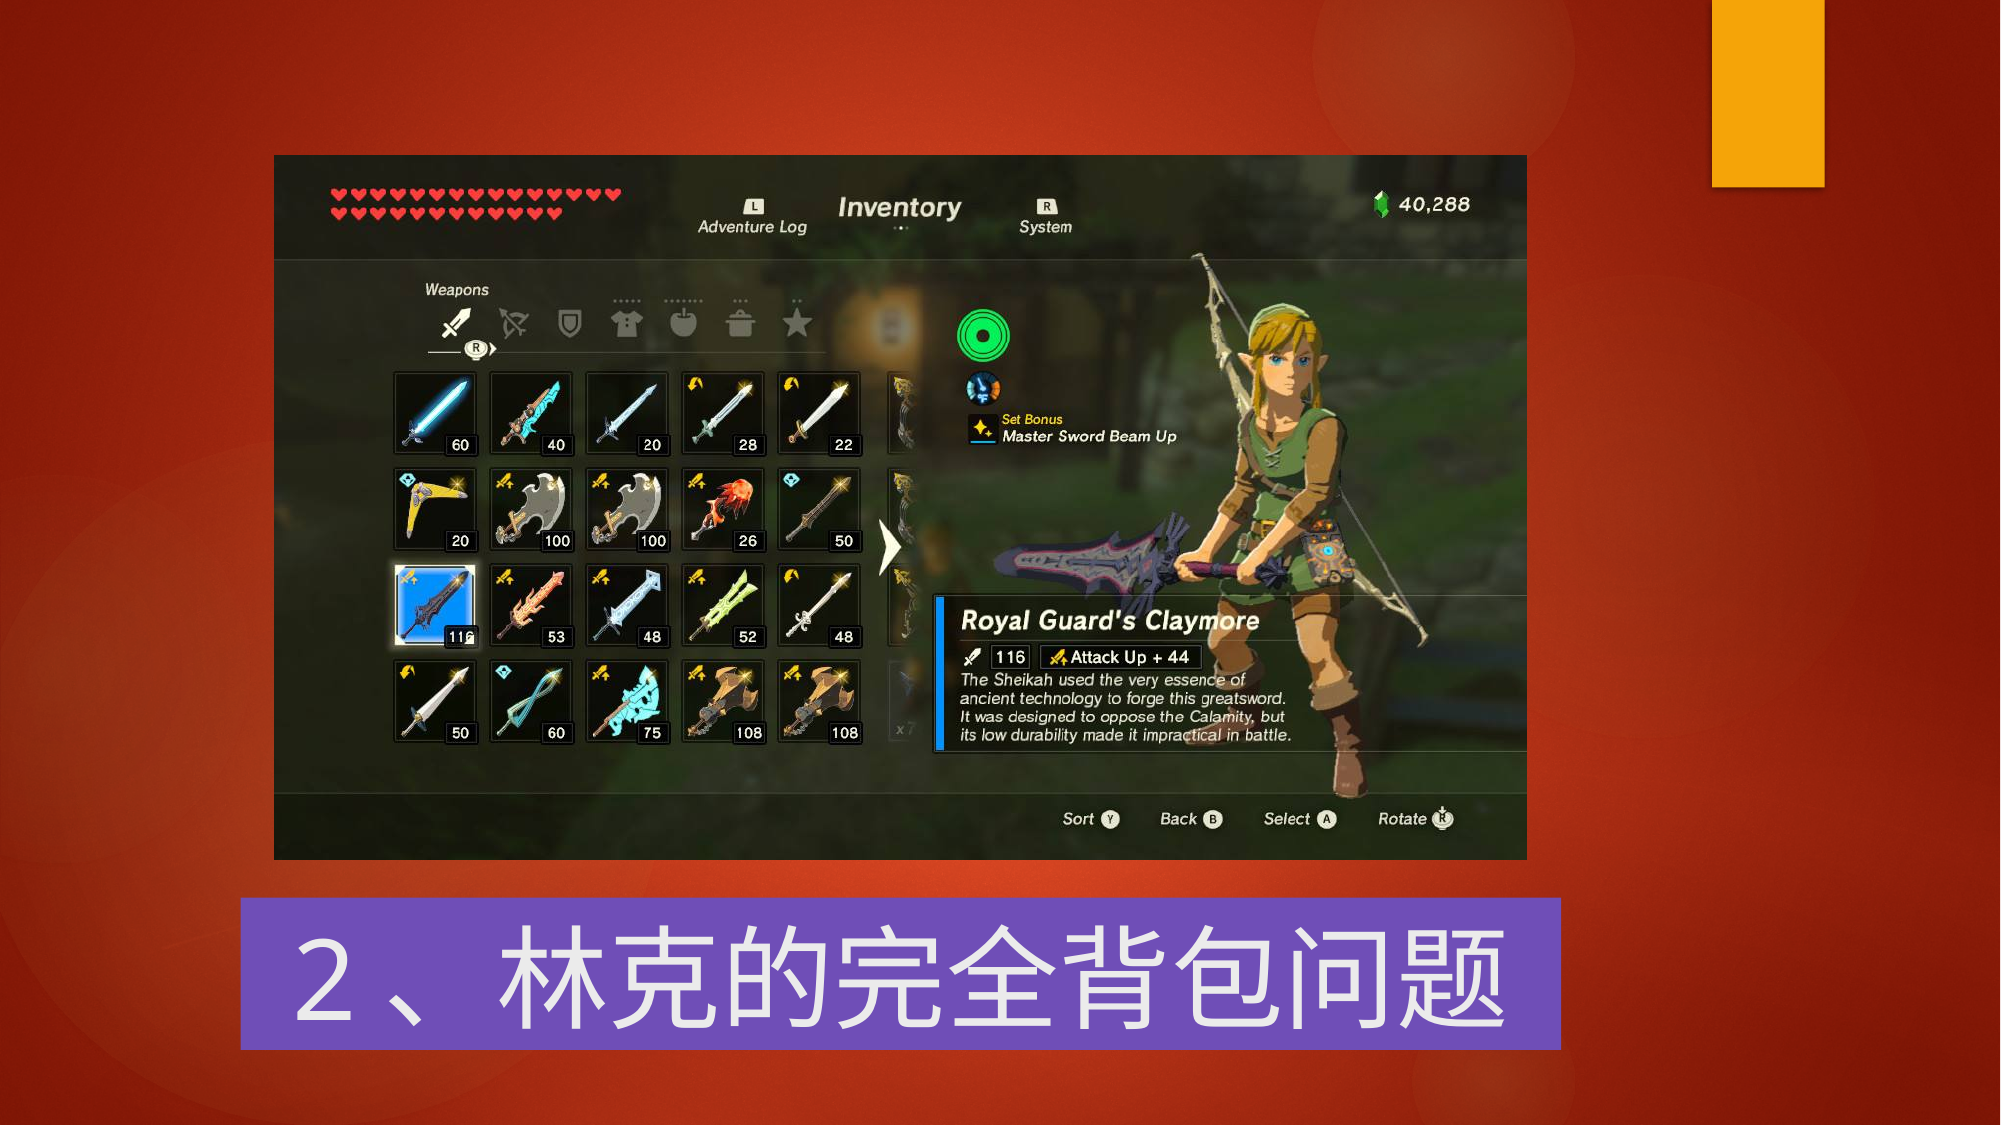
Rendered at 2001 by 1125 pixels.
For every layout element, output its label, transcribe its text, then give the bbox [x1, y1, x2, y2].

title 2、林克的完全背包问题 [240, 897, 1562, 1050]
picture [274, 155, 1527, 861]
